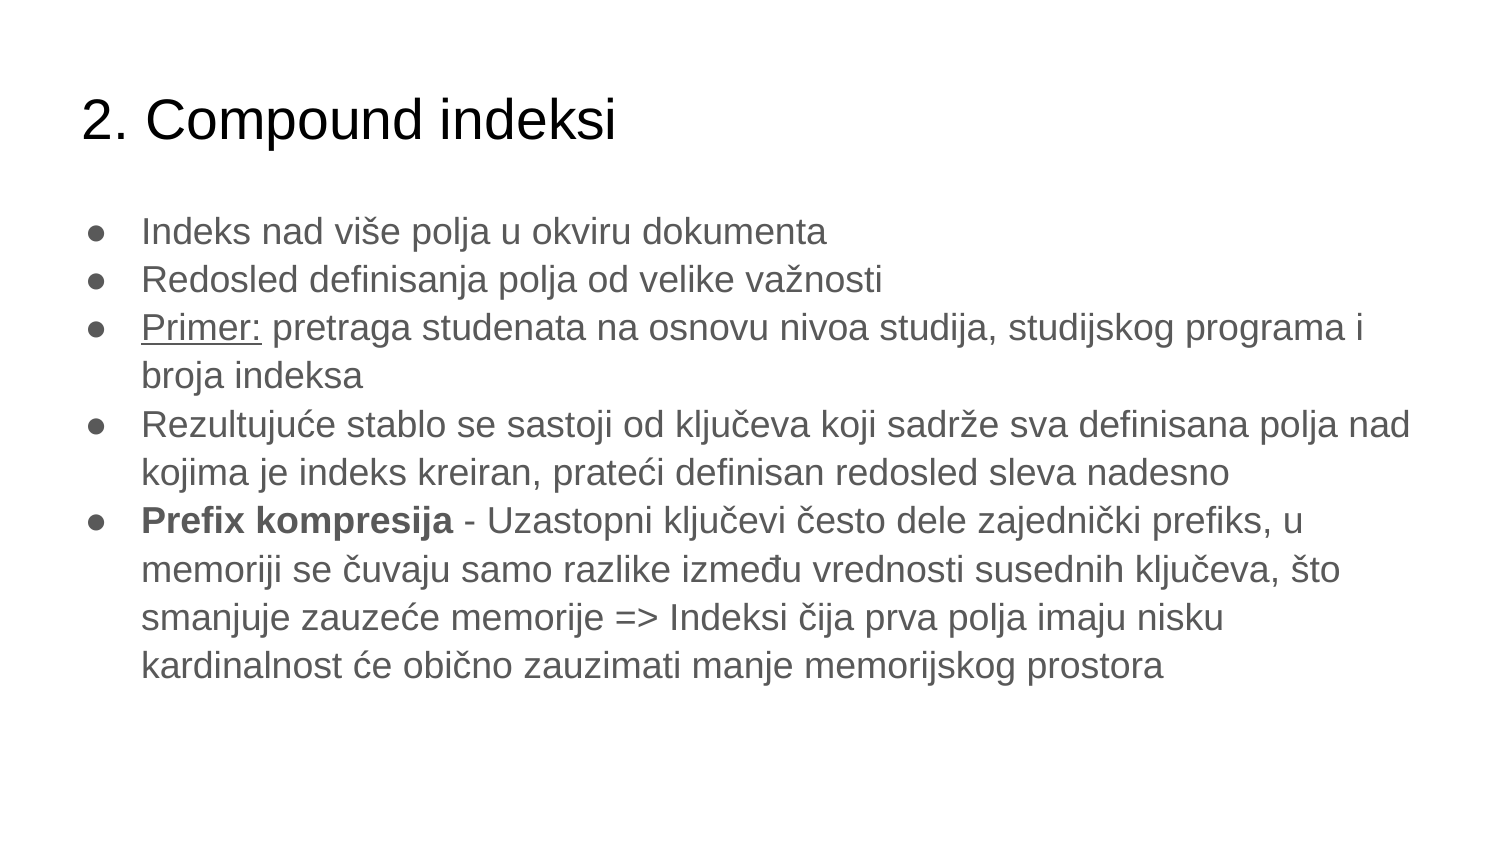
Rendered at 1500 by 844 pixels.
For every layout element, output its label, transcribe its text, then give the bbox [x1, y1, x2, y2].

title 2. Compound indeksi [51, 72, 1449, 167]
list Indeks nad više polja u okviru dokumenta Redosled definisanja polja od velike važnosti Primer: pretraga studenata na osnovu nivoa studija, studijskog programa i broja indeksa Rezultujuće stablo se sastoji od ključeva koji sadrže sva definisana polja nad kojima je indeks kreiran, prateći definisan redosled sleva nadesno Prefix kompresija - Uzastopni ključevi često dele zajednički prefiks, u memoriji se čuvaju samo razlike između vrednosti susednih ključeva, što smanjuje zauzeće memorije => Indeksi čija prva polja imaju nisku kardinalnost će obično zauzimati manje memorijskog prostora [51, 189, 1449, 750]
